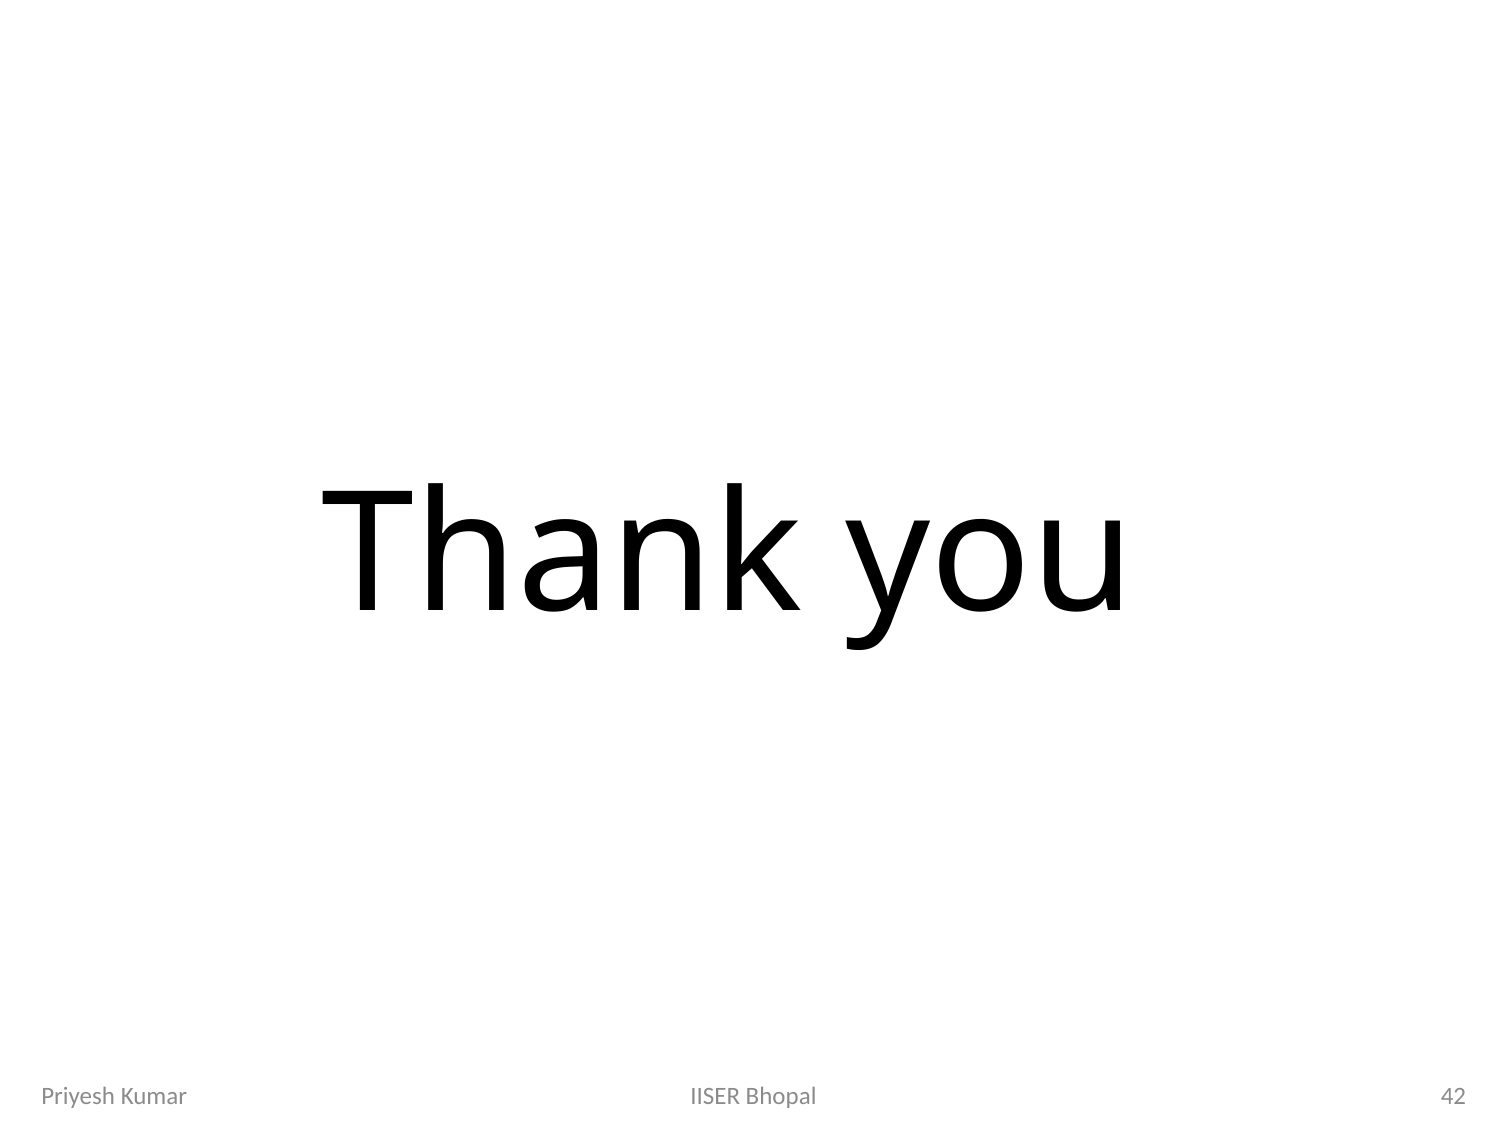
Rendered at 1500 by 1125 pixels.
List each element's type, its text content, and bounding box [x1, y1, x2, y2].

footer IISER Bhopal [500, 1064, 1007, 1125]
slide_number 42 [1143, 1065, 1482, 1125]
text_box Thank you [177, 435, 1278, 652]
slide_number Priyesh Kumar [26, 1065, 364, 1125]
